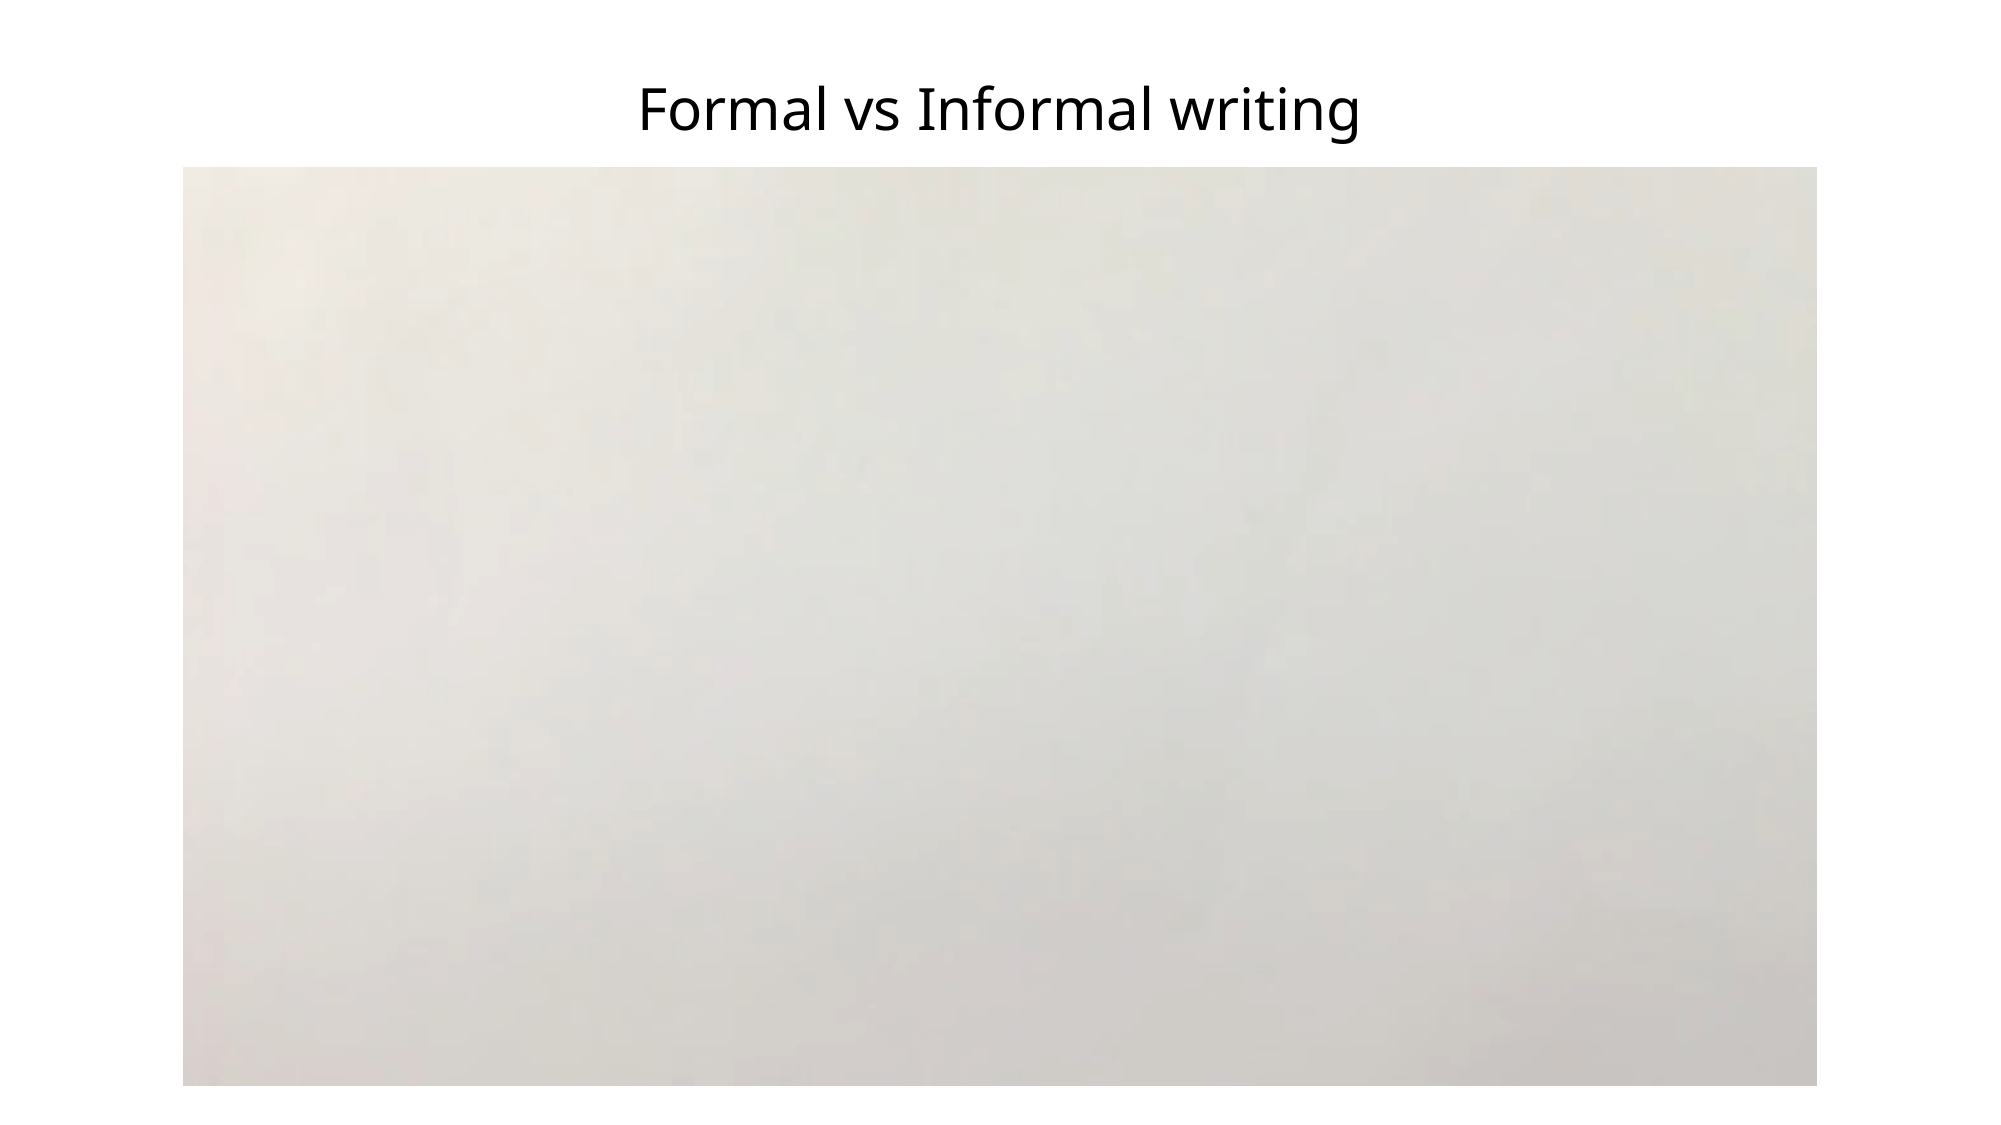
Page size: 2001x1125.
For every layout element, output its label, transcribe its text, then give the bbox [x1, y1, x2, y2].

title Formal vs Informal writing [137, 3, 1863, 221]
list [182, 166, 1817, 1087]
